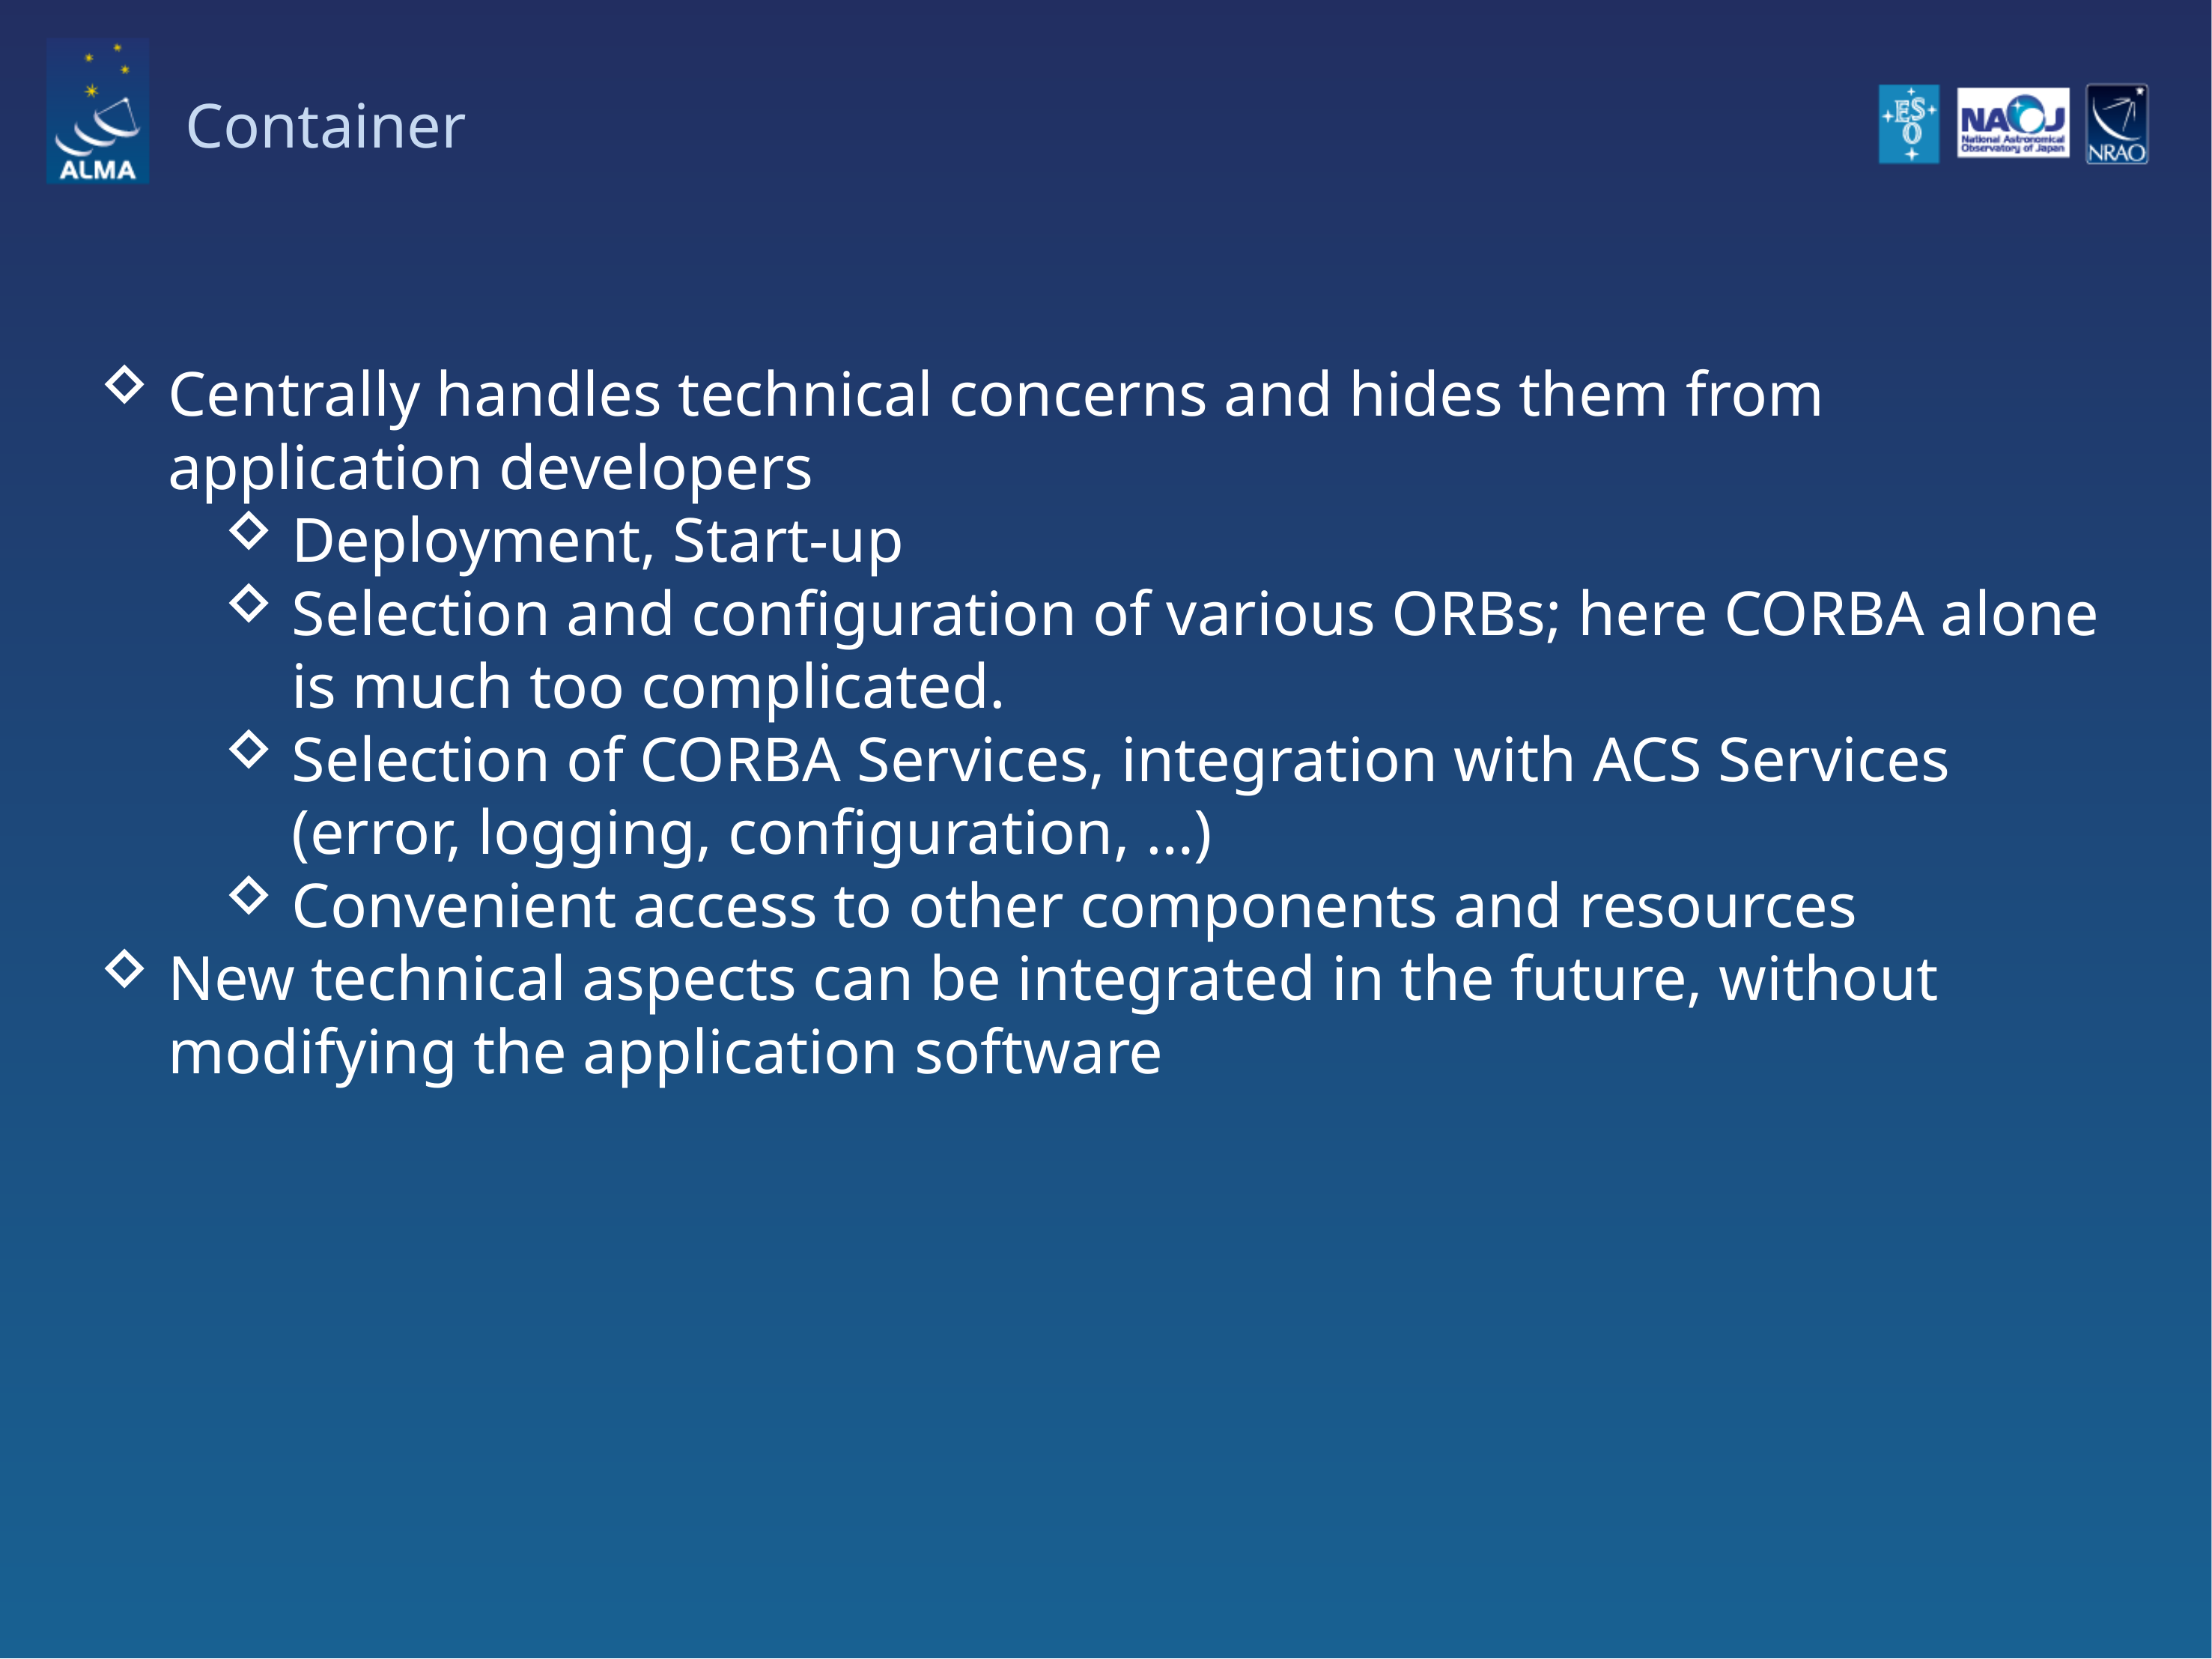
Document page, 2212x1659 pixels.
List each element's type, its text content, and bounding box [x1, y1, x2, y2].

text_box Centrally handles technical concerns and hides them from application developers Deployment, Start-up Selection and configuration of various ORBs; here CORBA alone is much too complicated. Selection of CORBA Services, integration with ACS Services (error, logging, configuration, …) Convenient access to other components and resources New technical aspects can be integrated in the future, without modifying the application software [86, 349, 2130, 1091]
title Container [160, 73, 1855, 173]
picture [0, 0, 2212, 1658]
